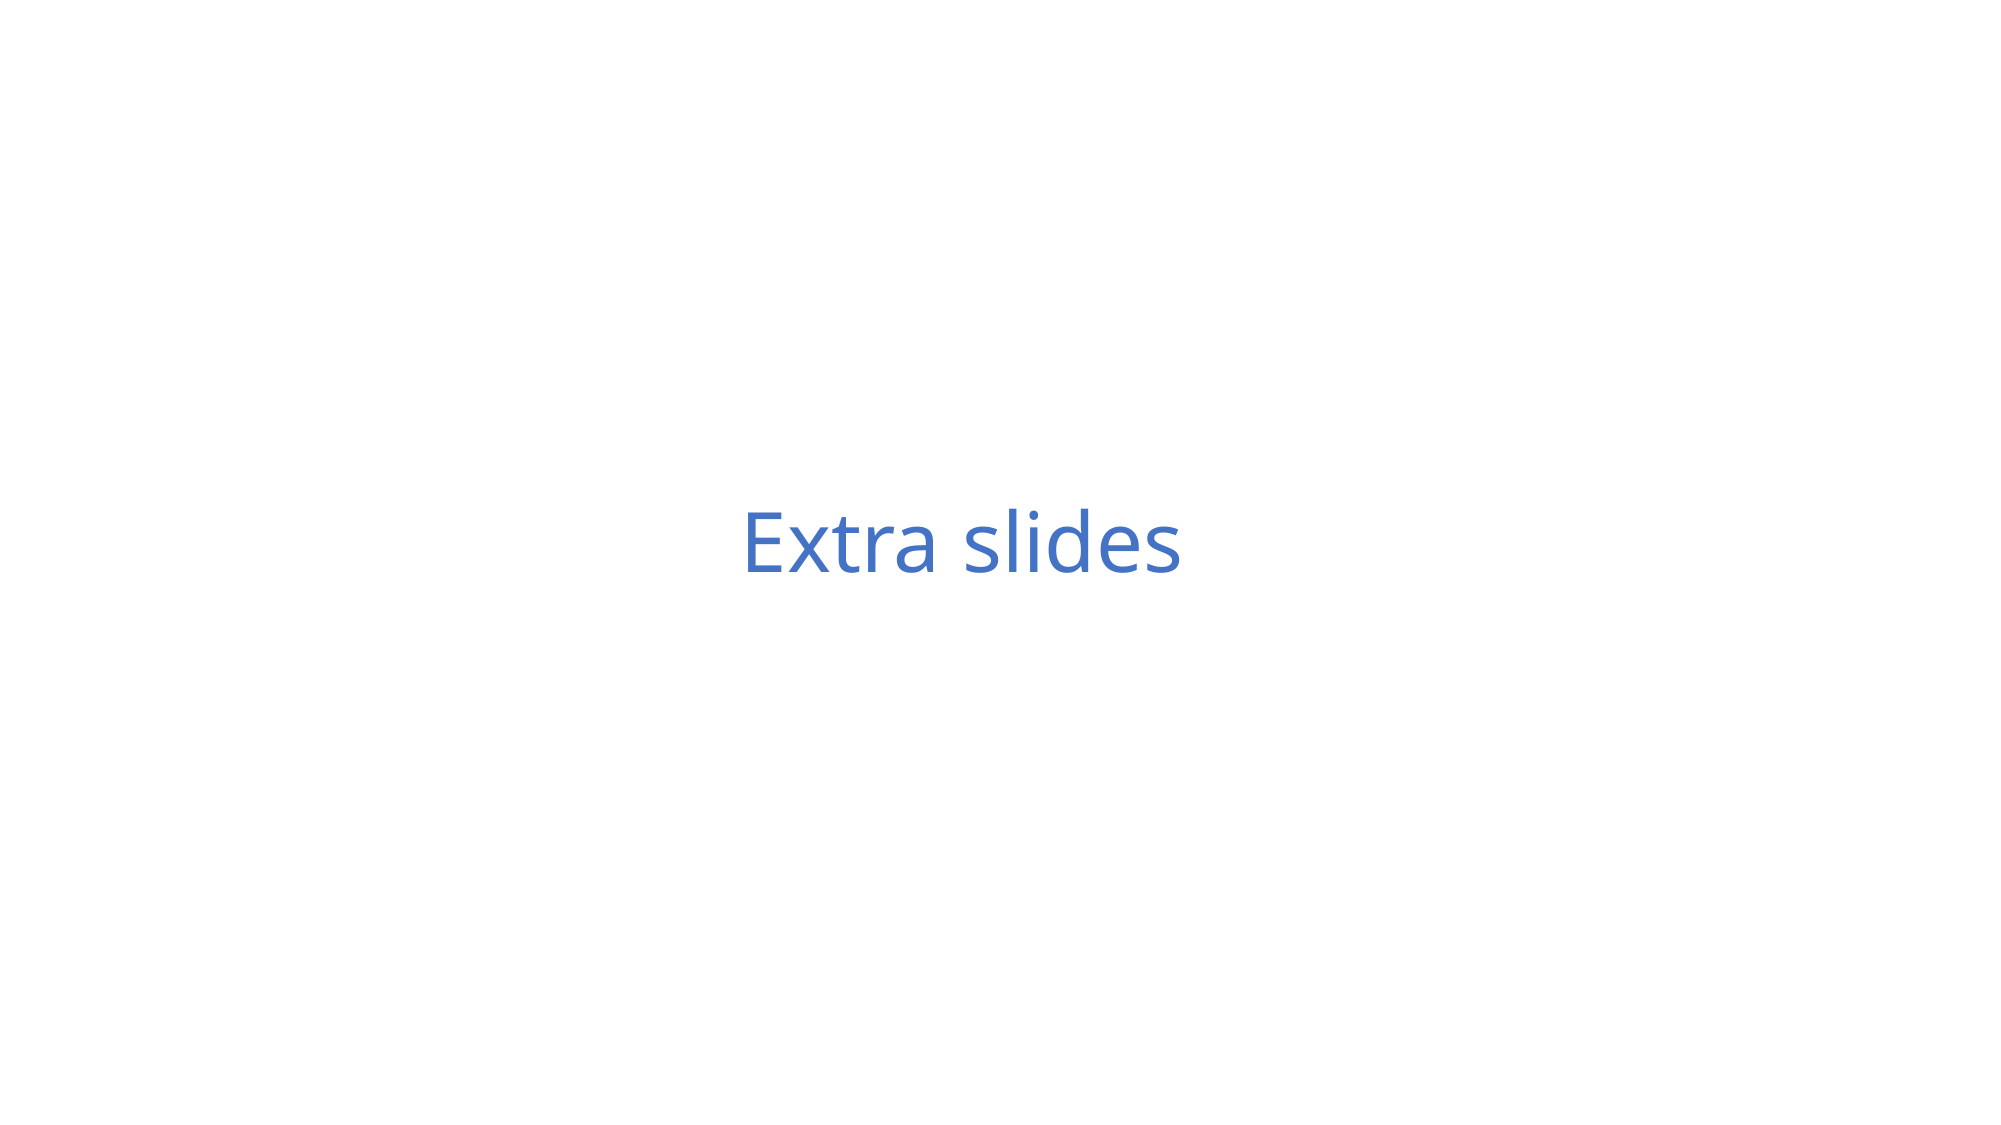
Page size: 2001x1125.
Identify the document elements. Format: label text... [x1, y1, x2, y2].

text_box Extra slides [726, 482, 1199, 597]
